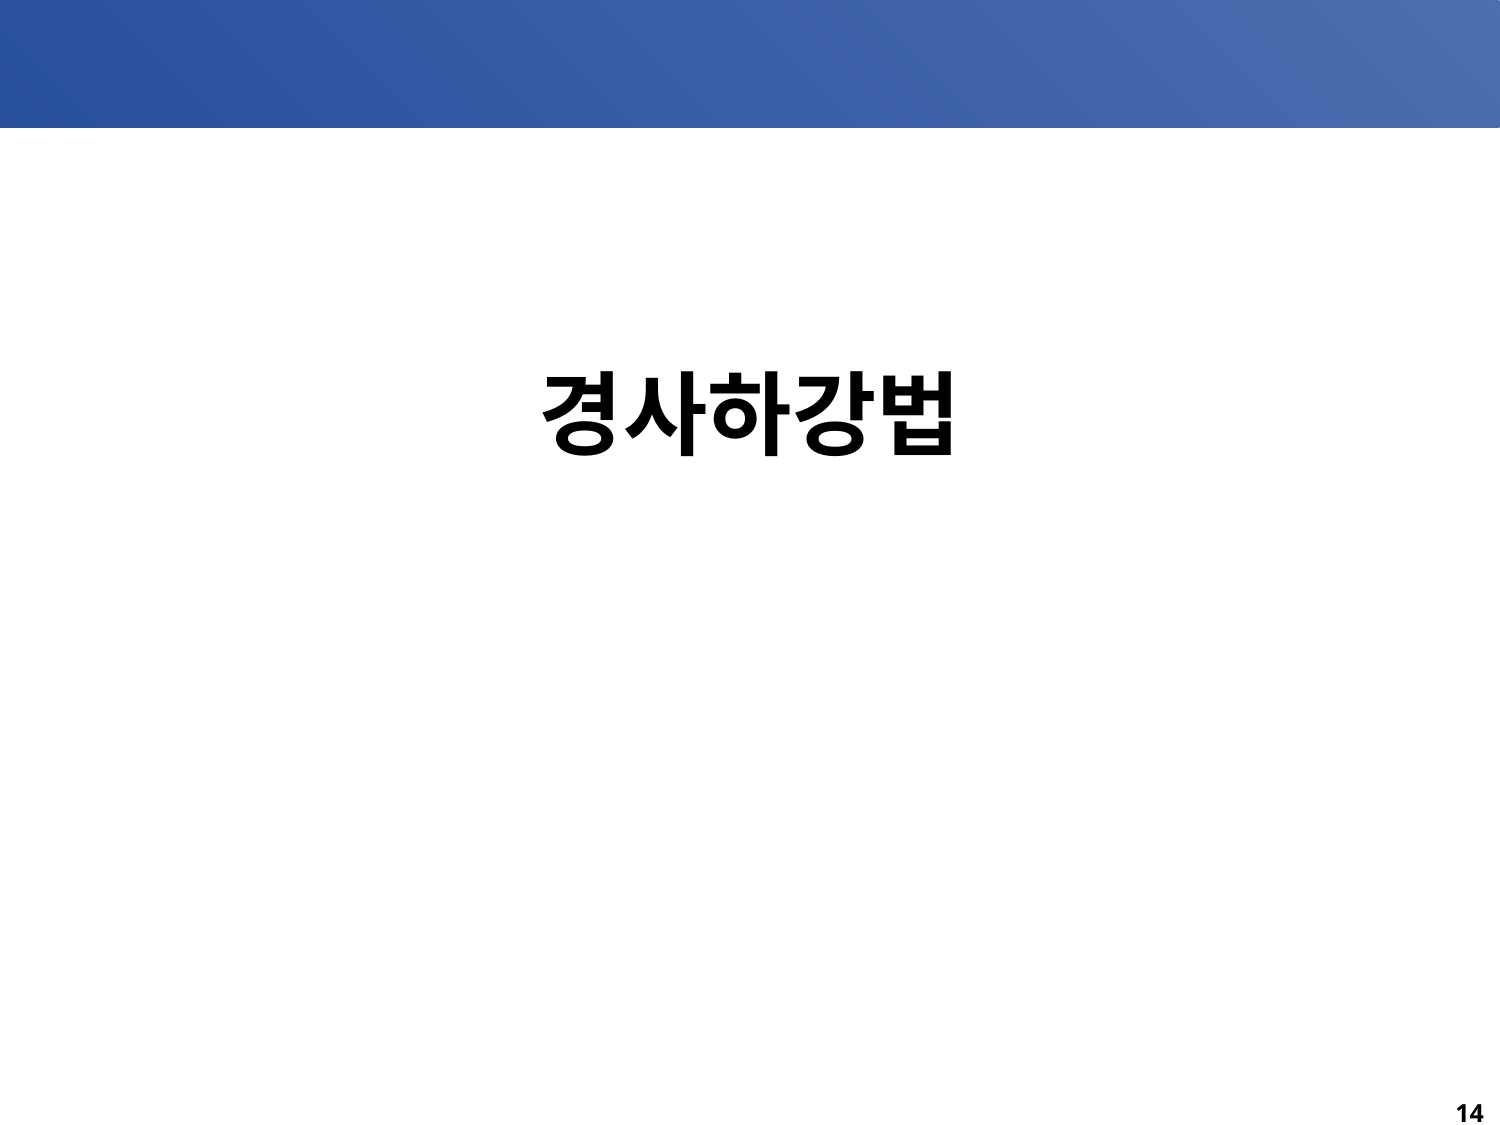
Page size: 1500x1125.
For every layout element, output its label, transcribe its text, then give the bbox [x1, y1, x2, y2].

slide_number 18 [1148, 1089, 1500, 1125]
title 경사하강법 [112, 349, 1388, 591]
